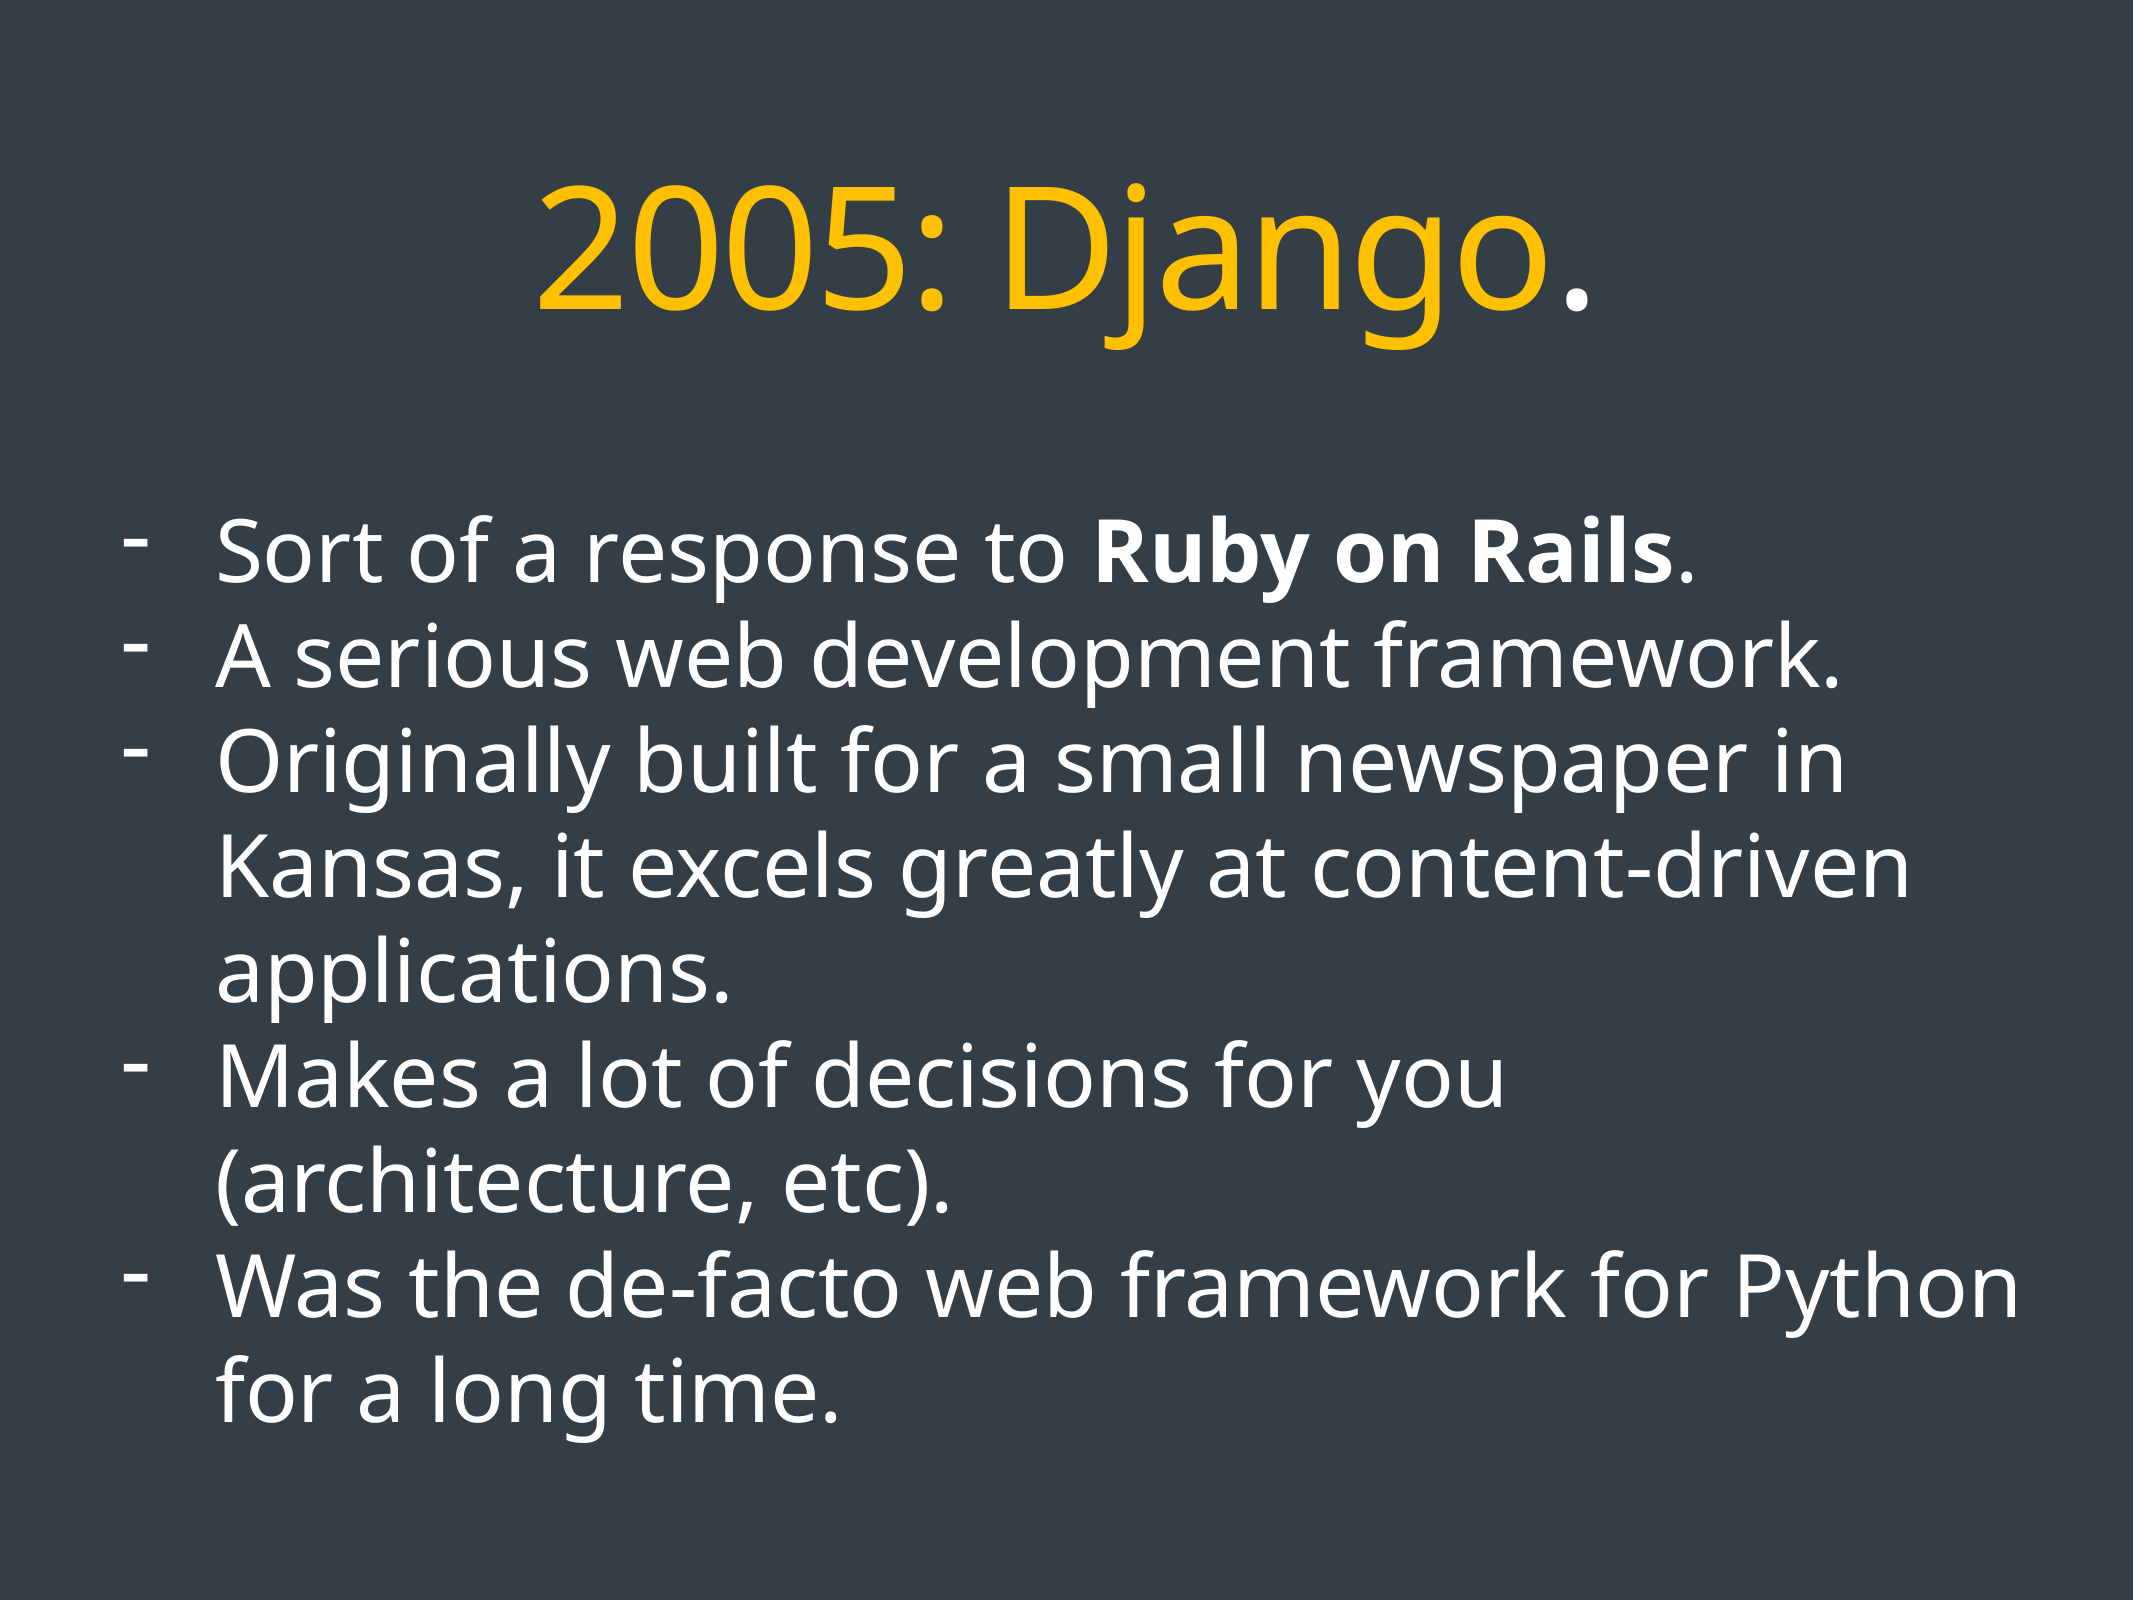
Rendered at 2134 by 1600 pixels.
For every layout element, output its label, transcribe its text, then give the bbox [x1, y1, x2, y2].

title 2005: Django. [106, 41, 2027, 443]
text_box Sort of a response to Ruby on Rails. A serious web development framework. Originally built for a small newspaper in Kansas, it excels greatly at content-driven applications. Makes a lot of decisions for you (architecture, etc). Was the de-facto web framework for Python for a long time. [112, 486, 2044, 1449]
